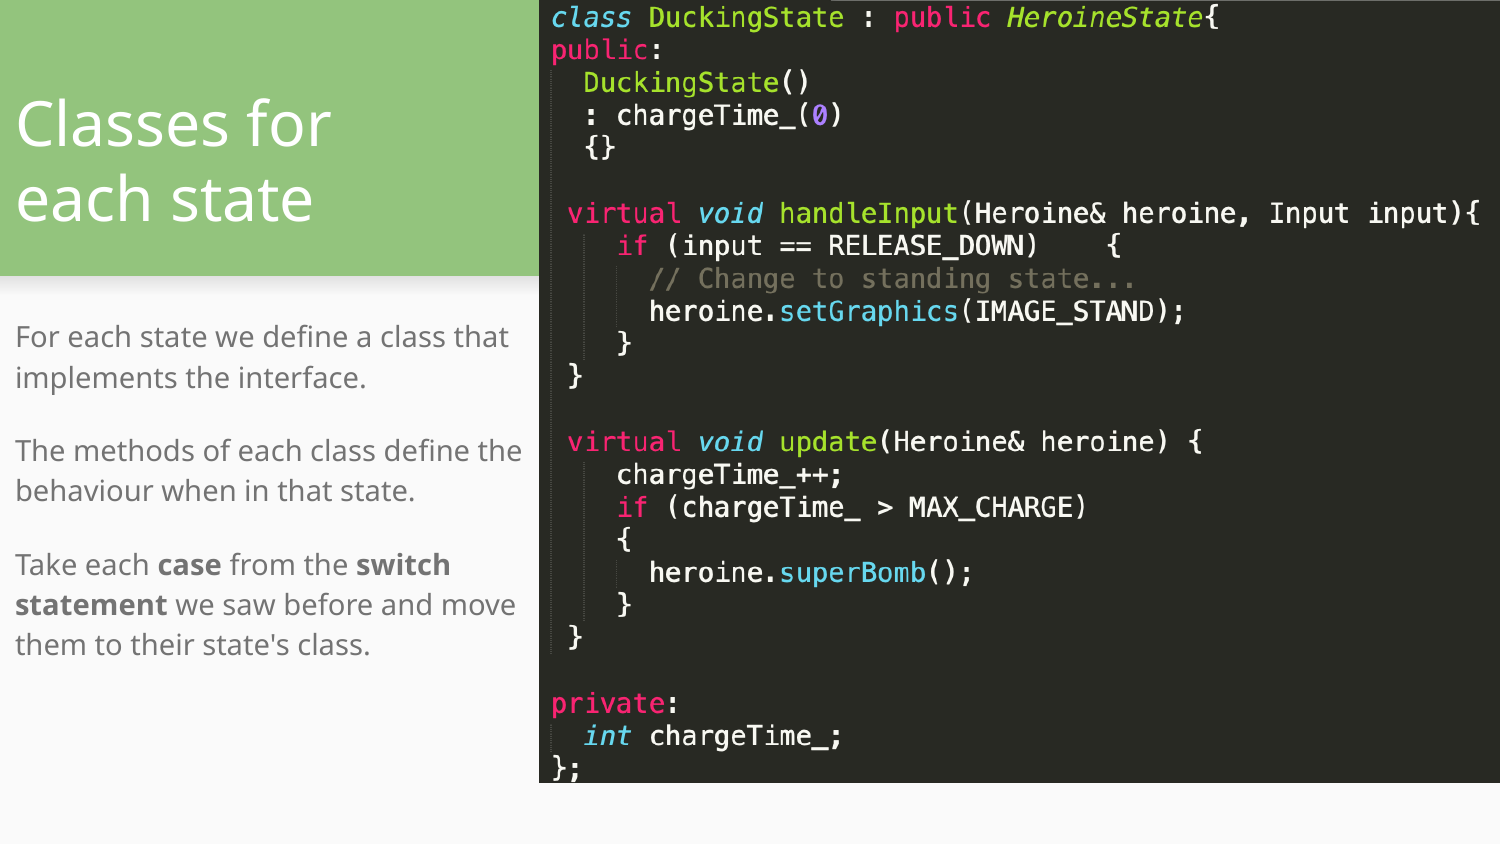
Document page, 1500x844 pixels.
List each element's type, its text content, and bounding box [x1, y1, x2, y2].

picture [539, 0, 1500, 783]
title Classes for each state [0, 0, 465, 249]
list For each state we define a class that implements the interface. The methods of each class define the behaviour when in that state. Take each case from the switch statement we saw before and move them to their state's class. [0, 298, 534, 744]
